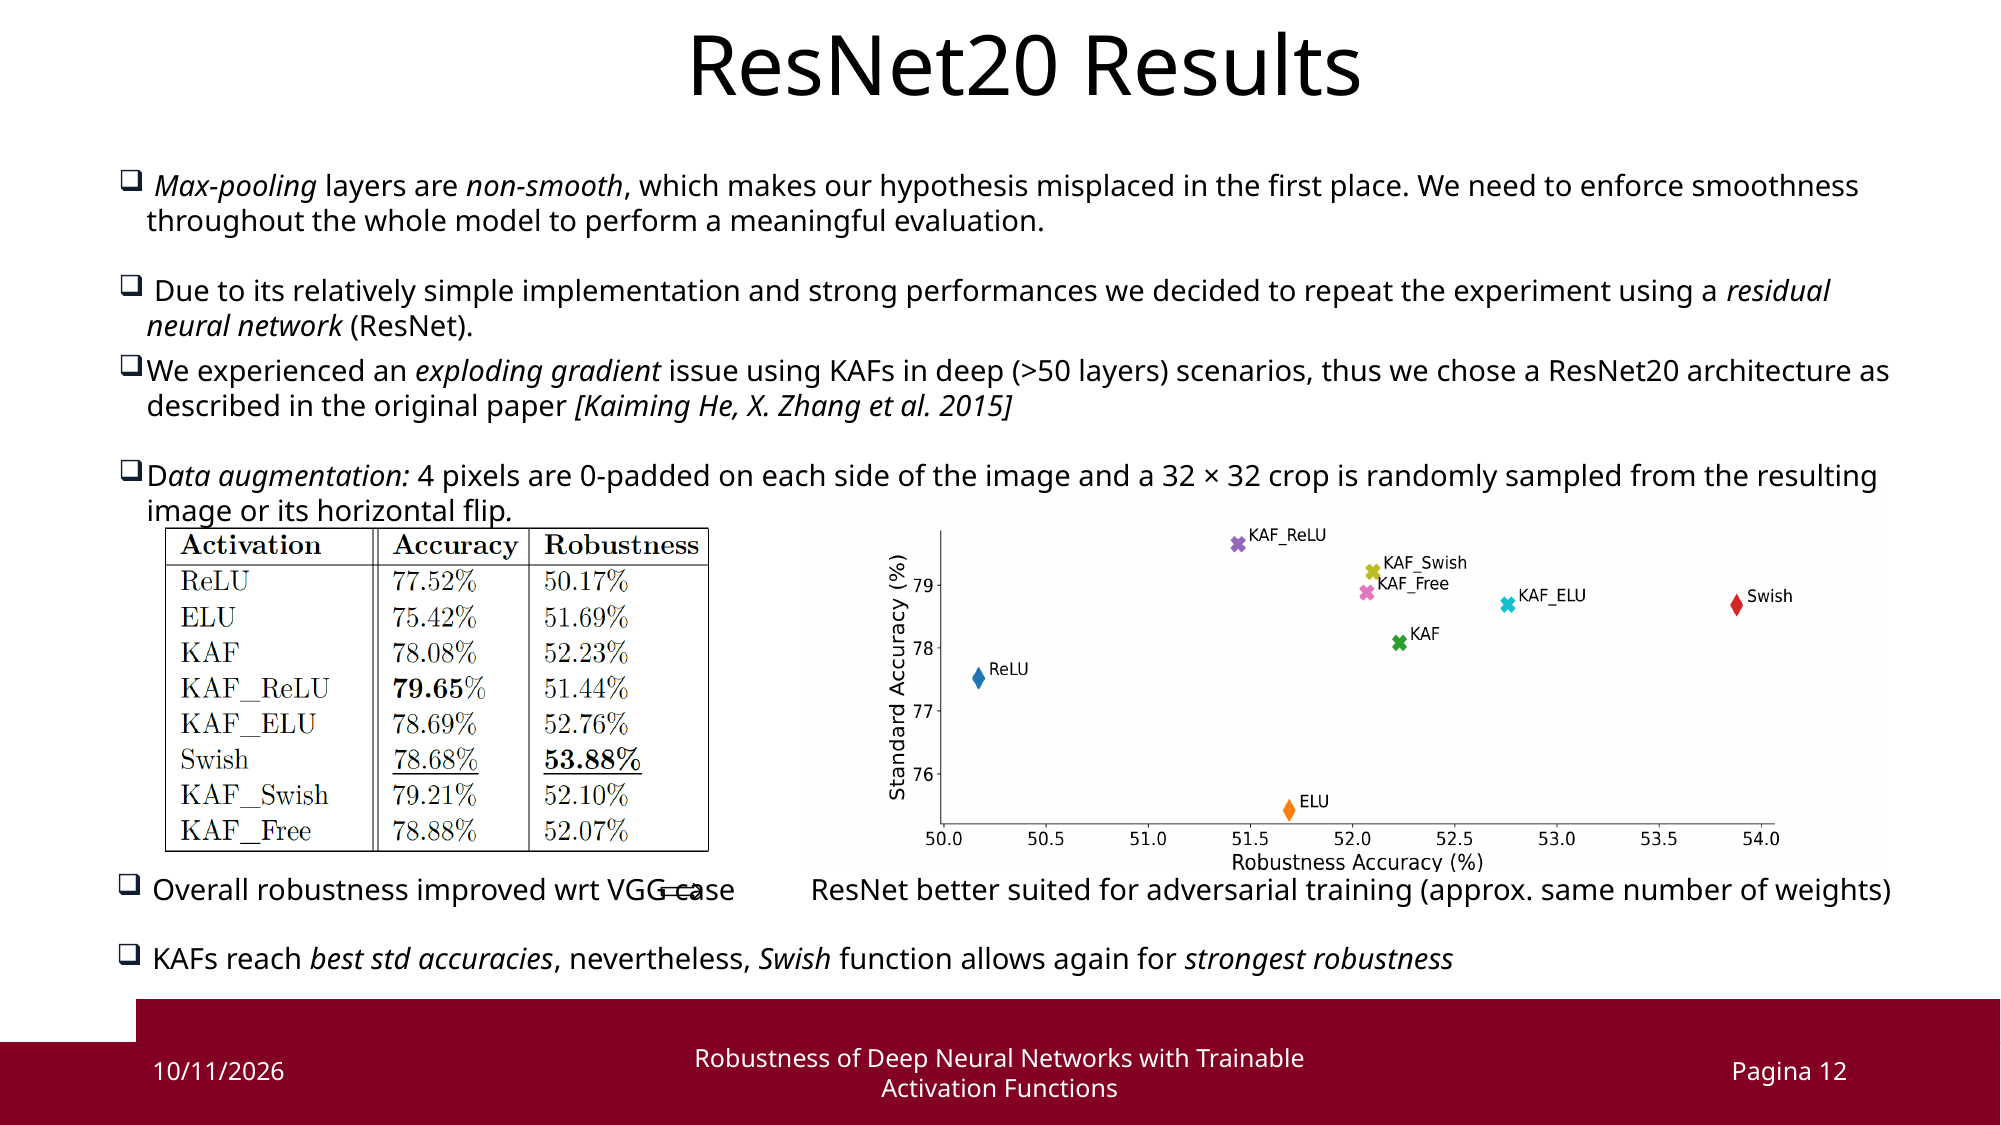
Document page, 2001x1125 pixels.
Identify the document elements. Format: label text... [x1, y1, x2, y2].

picture [806, 484, 1882, 872]
picture [162, 525, 713, 855]
text_box Max-pooling layers are non-smooth, which makes our hypothesis misplaced in the first place. We need to enforce smoothness throughout the whole model to perform a meaningful evaluation. Due to its relatively simple implementation and strong performances we decided to repeat the experiment using a residual neural network (ResNet). [103, 159, 1900, 345]
text_box We experienced an exploding gradient issue using KAFs in deep (>50 layers) scenarios, thus we chose a ResNet20 architecture as described in the original paper [Kaiming He, X. Zhang et al. 2015] Data augmentation: 4 pixels are 0-padded on each side of the image and a 32 × 32 crop is randomly sampled from the resulting image or its horizontal flip. [103, 345, 1975, 580]
title ResNet20 Results [162, 0, 1888, 159]
slide_number Pagina 12 [1412, 1042, 1863, 1103]
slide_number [137, 1042, 588, 1103]
footer Robustness of Deep Neural Networks with Trainable Activation Functions [662, 1042, 1338, 1103]
text_box [661, 883, 702, 900]
text_box Overall robustness improved wrt VGG case ResNet better suited for adversarial training (approx. same number of weights) KAFs reach best std accuracies, nevertheless, Swish function allows again for strongest robustness [101, 863, 1974, 984]
